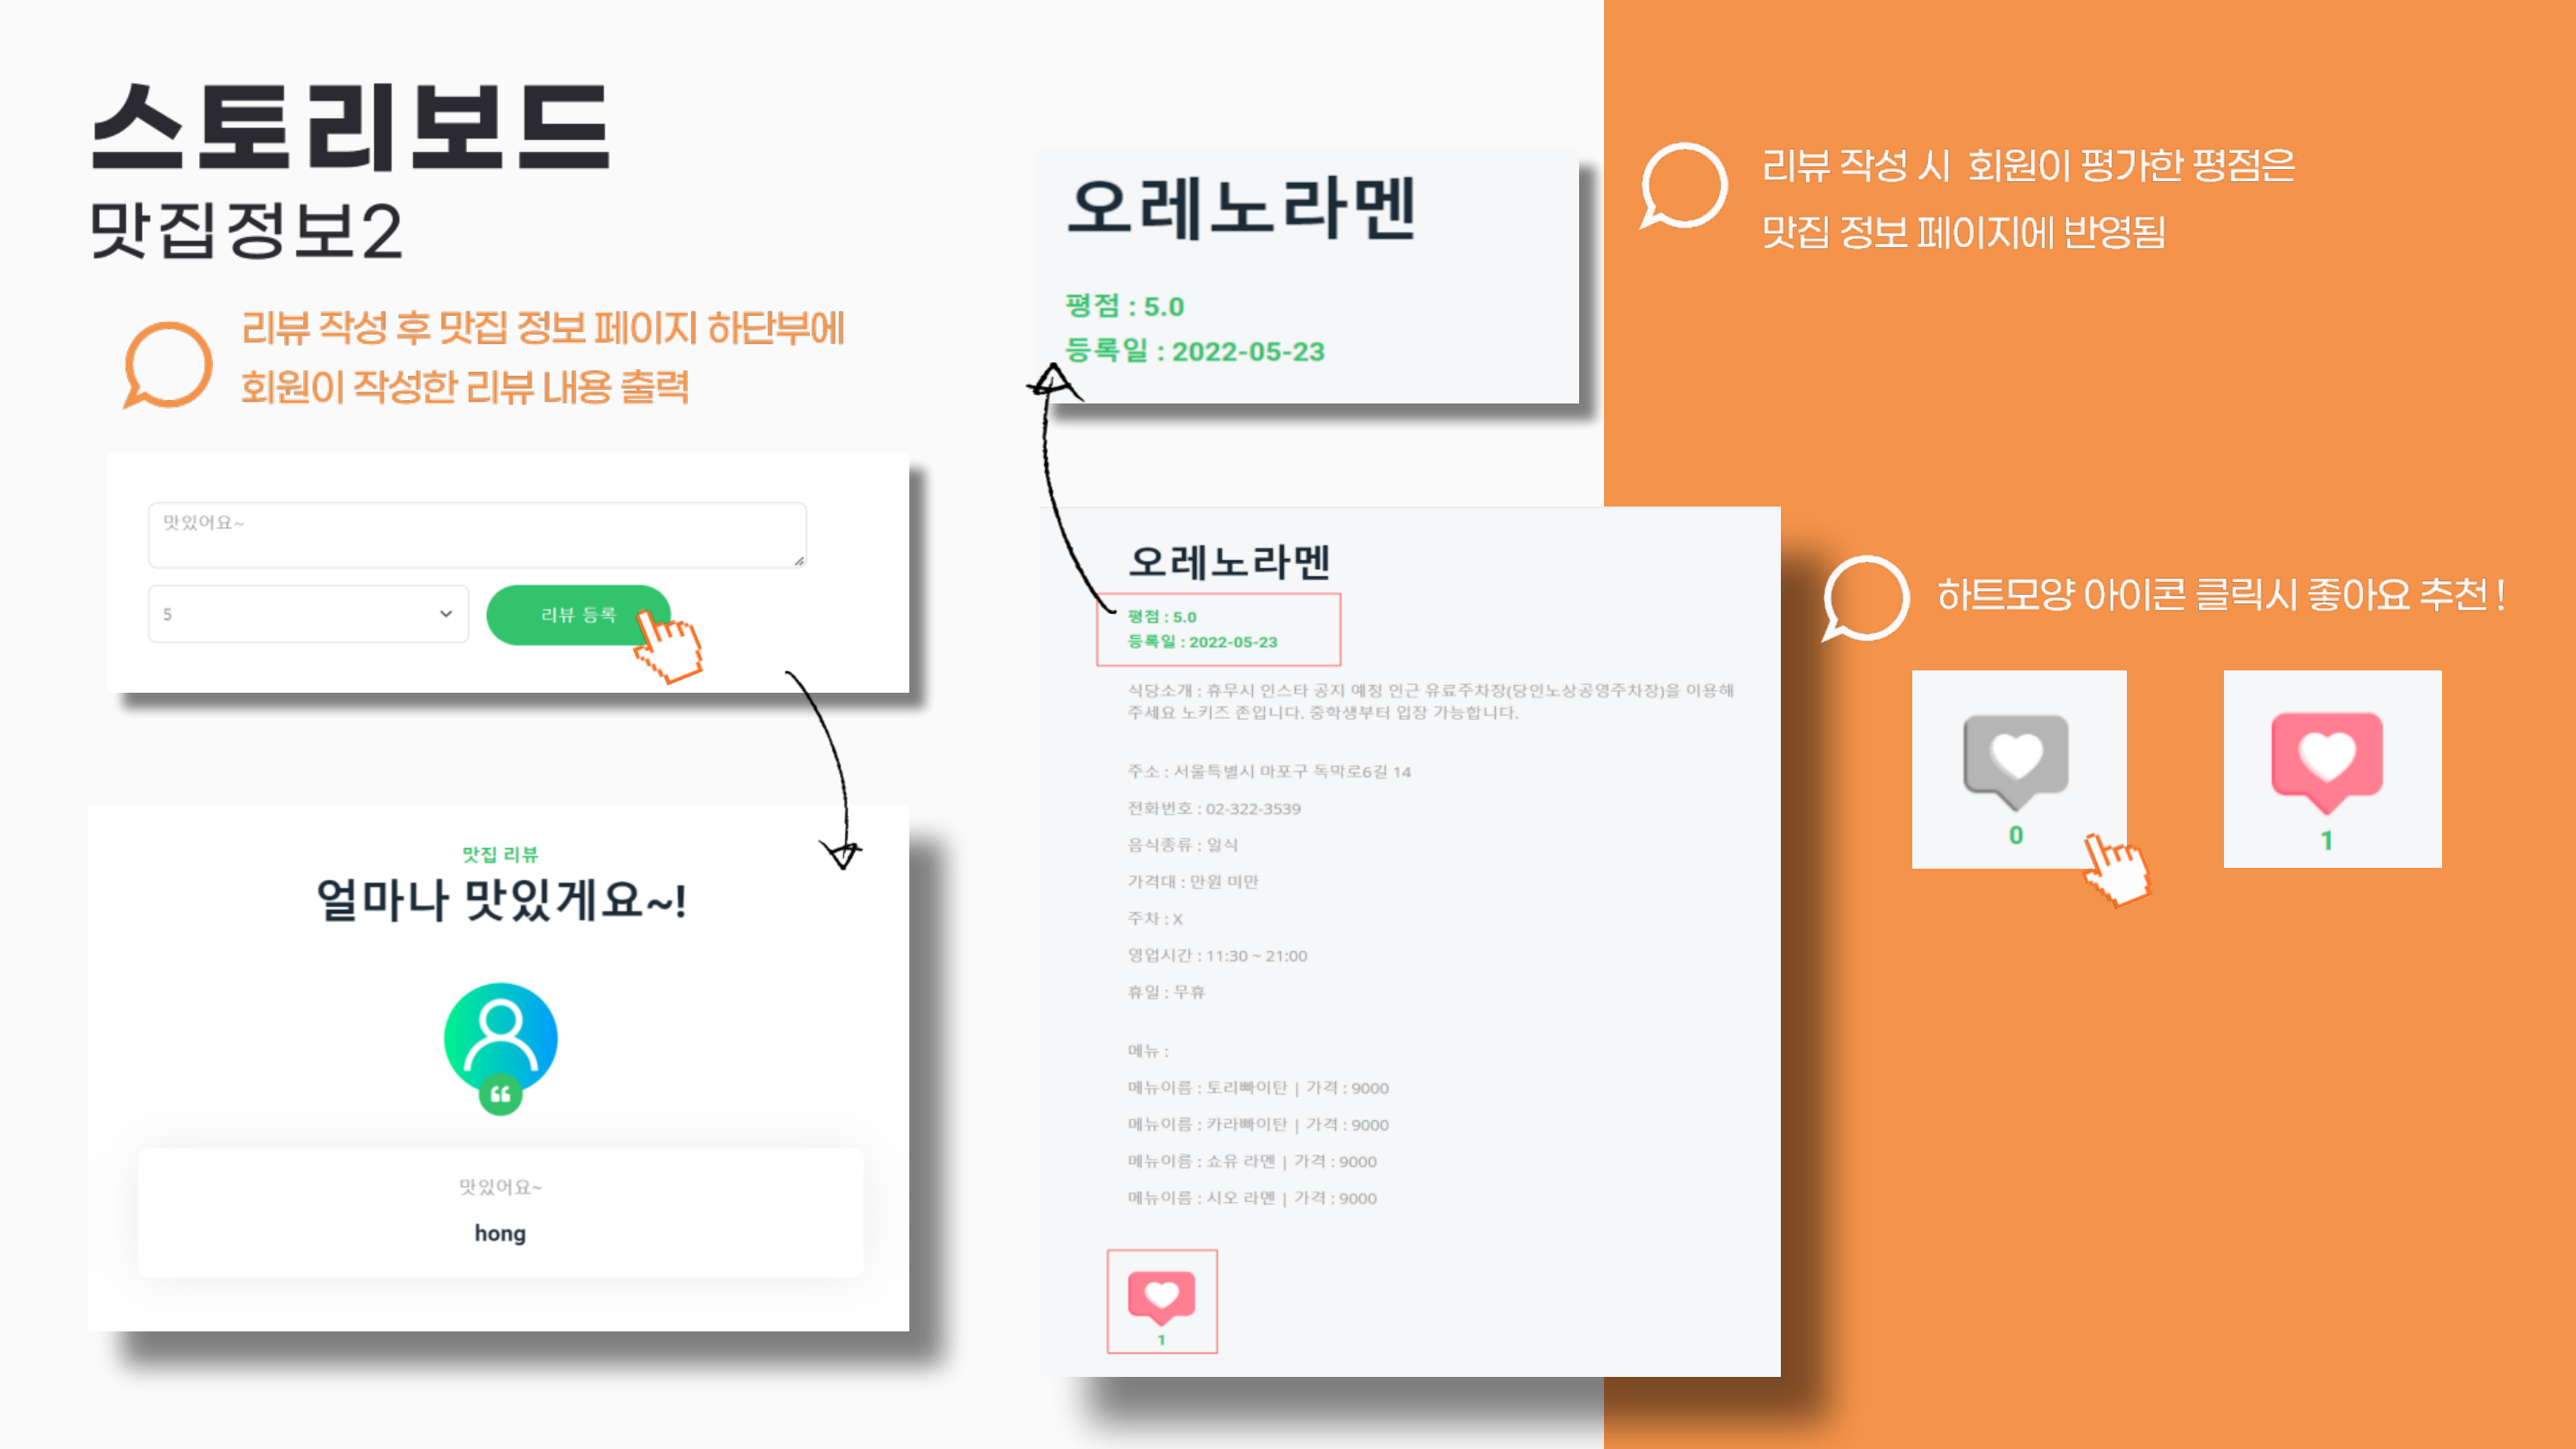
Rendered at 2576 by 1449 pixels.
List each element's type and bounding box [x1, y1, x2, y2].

text_box [2224, 670, 2442, 868]
text_box [2081, 828, 2147, 908]
text_box [1040, 506, 1781, 1377]
text_box [122, 320, 213, 411]
text_box [632, 603, 697, 684]
text_box [1604, 0, 2576, 1449]
text_box [951, 427, 1194, 546]
text_box [1912, 670, 2127, 869]
text_box [88, 804, 909, 1331]
text_box [1637, 142, 1728, 233]
picture [1929, 567, 2524, 640]
text_box [1036, 149, 1579, 404]
text_box [1820, 555, 1911, 646]
text_box [725, 726, 922, 815]
picture [72, 52, 658, 293]
text_box [106, 452, 909, 693]
picture [0, 39, 1604, 1449]
picture [1755, 137, 2316, 277]
